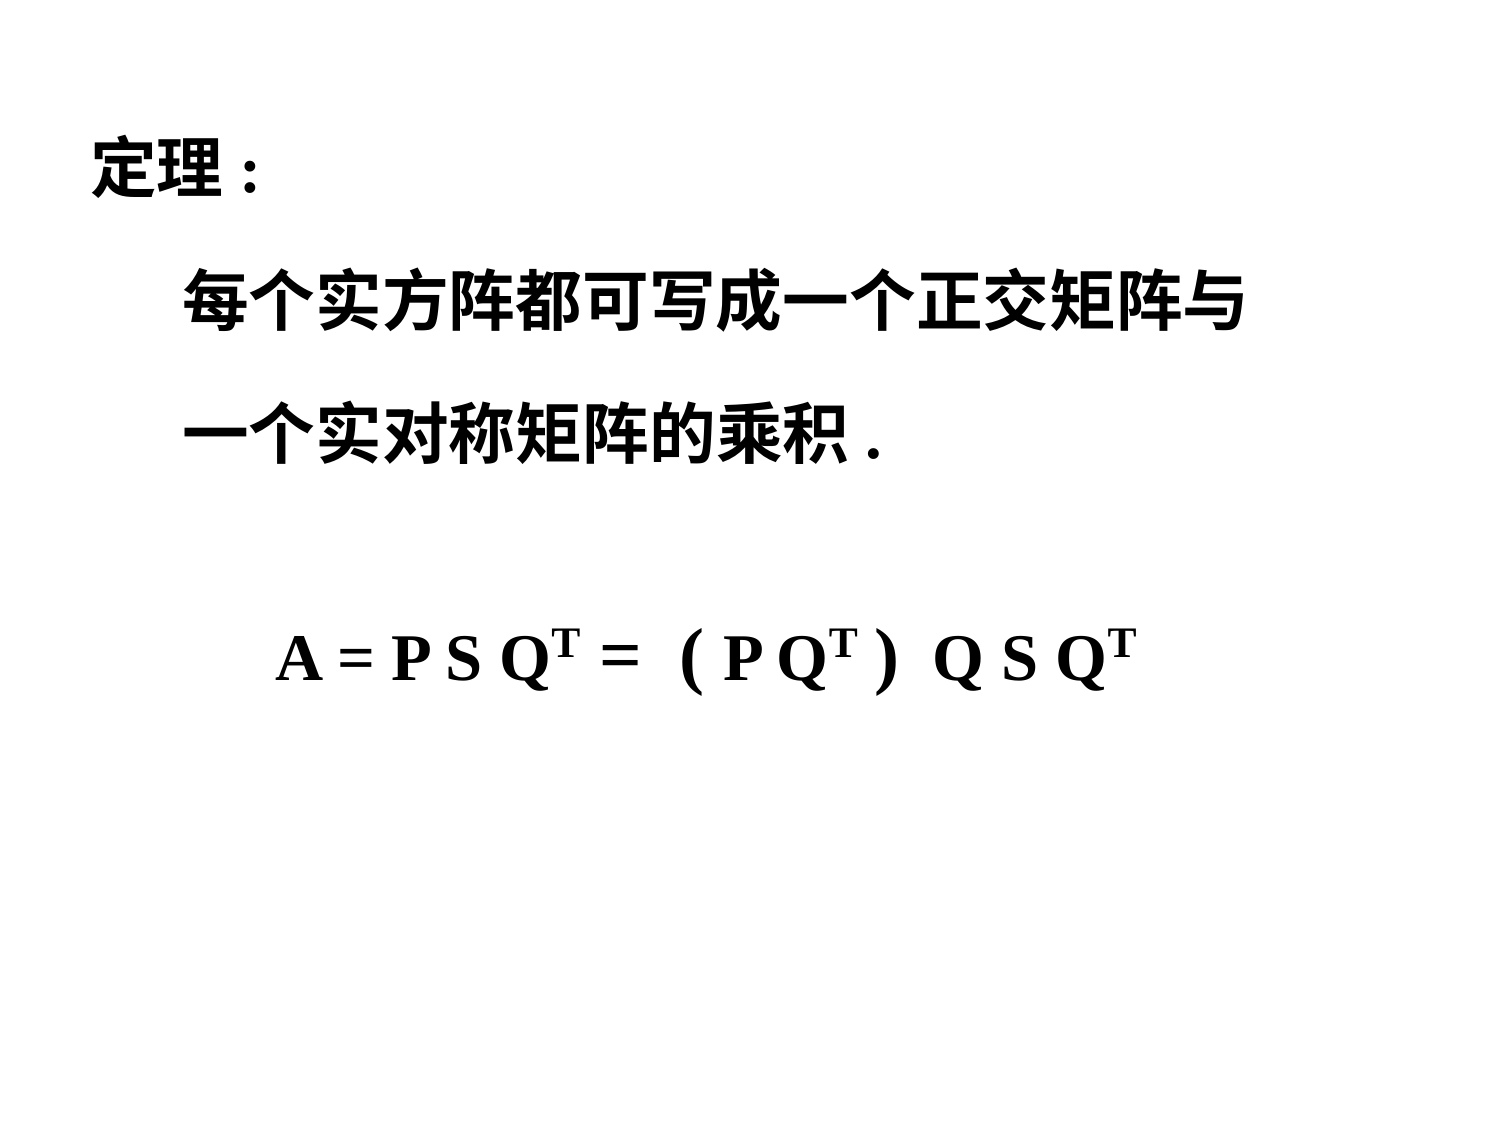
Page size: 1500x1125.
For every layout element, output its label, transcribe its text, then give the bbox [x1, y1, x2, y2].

list 定理: 每个实方阵都可写成一个正交矩阵与 一个实对称矩阵的乘积. [75, 78, 1425, 1047]
text_box A = P S QT = ( P QT ) Q S QT [159, 597, 1270, 703]
